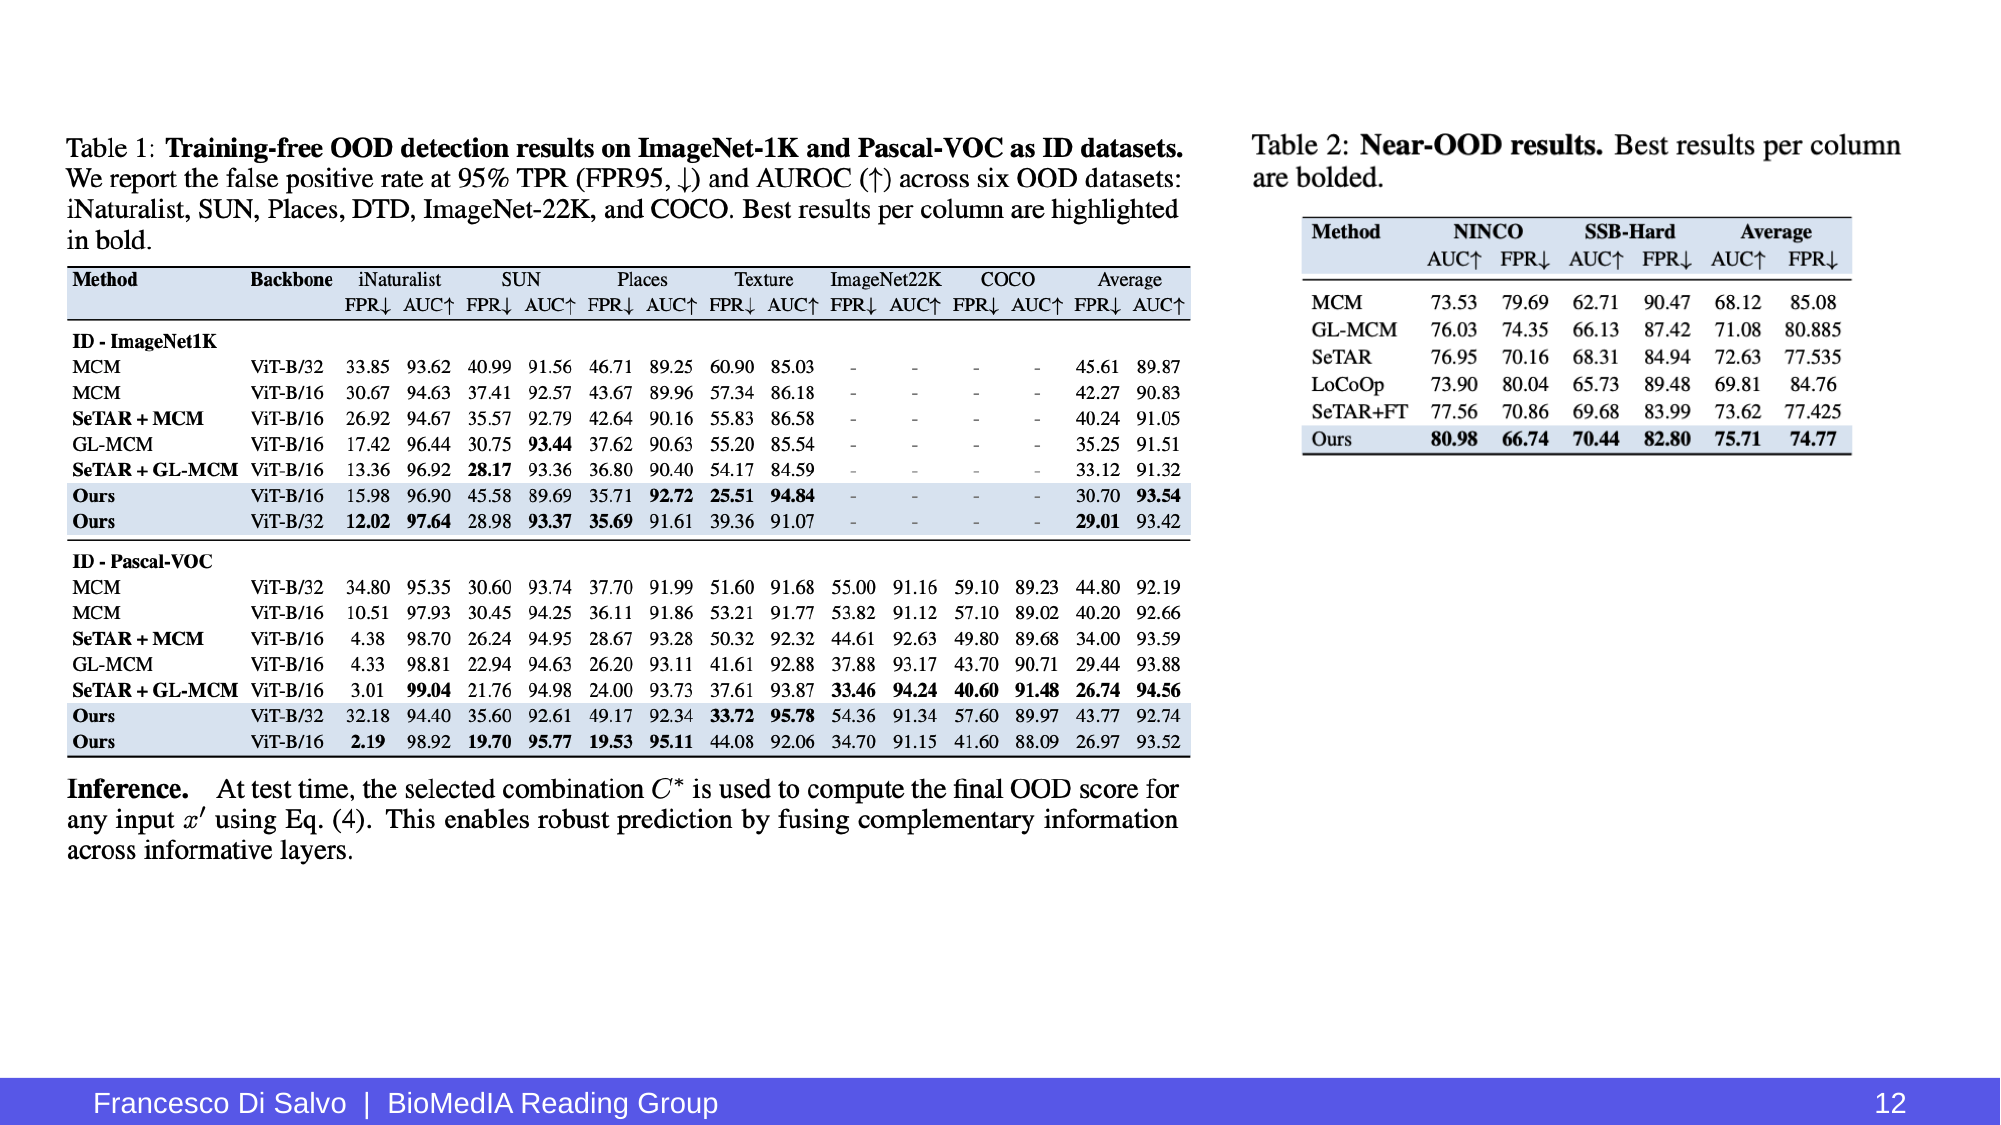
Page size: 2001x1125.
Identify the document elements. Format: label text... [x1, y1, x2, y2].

footer Francesco Di Salvo | BioMedIA Reading Group [78, 1071, 1479, 1125]
picture [1239, 115, 1922, 476]
picture [52, 125, 1209, 882]
slide_number 12 [1803, 1071, 1922, 1125]
